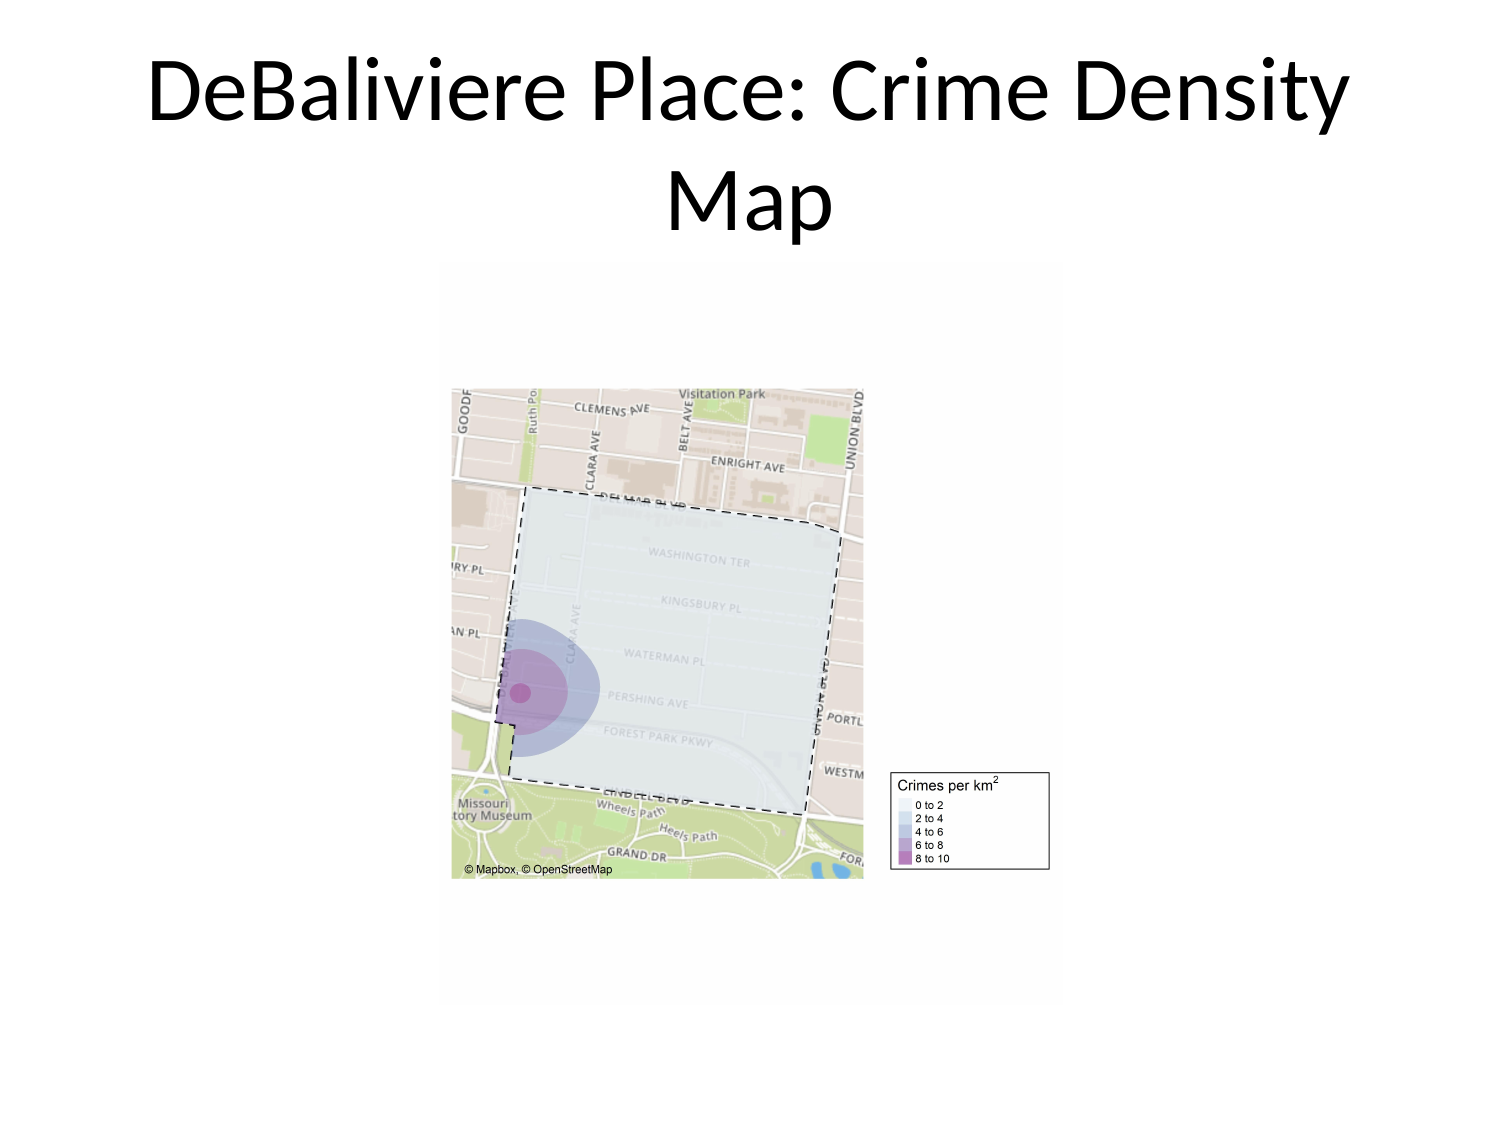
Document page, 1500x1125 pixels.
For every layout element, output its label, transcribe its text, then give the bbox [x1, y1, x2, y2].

picture [439, 262, 1063, 1005]
title DeBaliviere Place: Crime Density Map [75, 45, 1425, 233]
